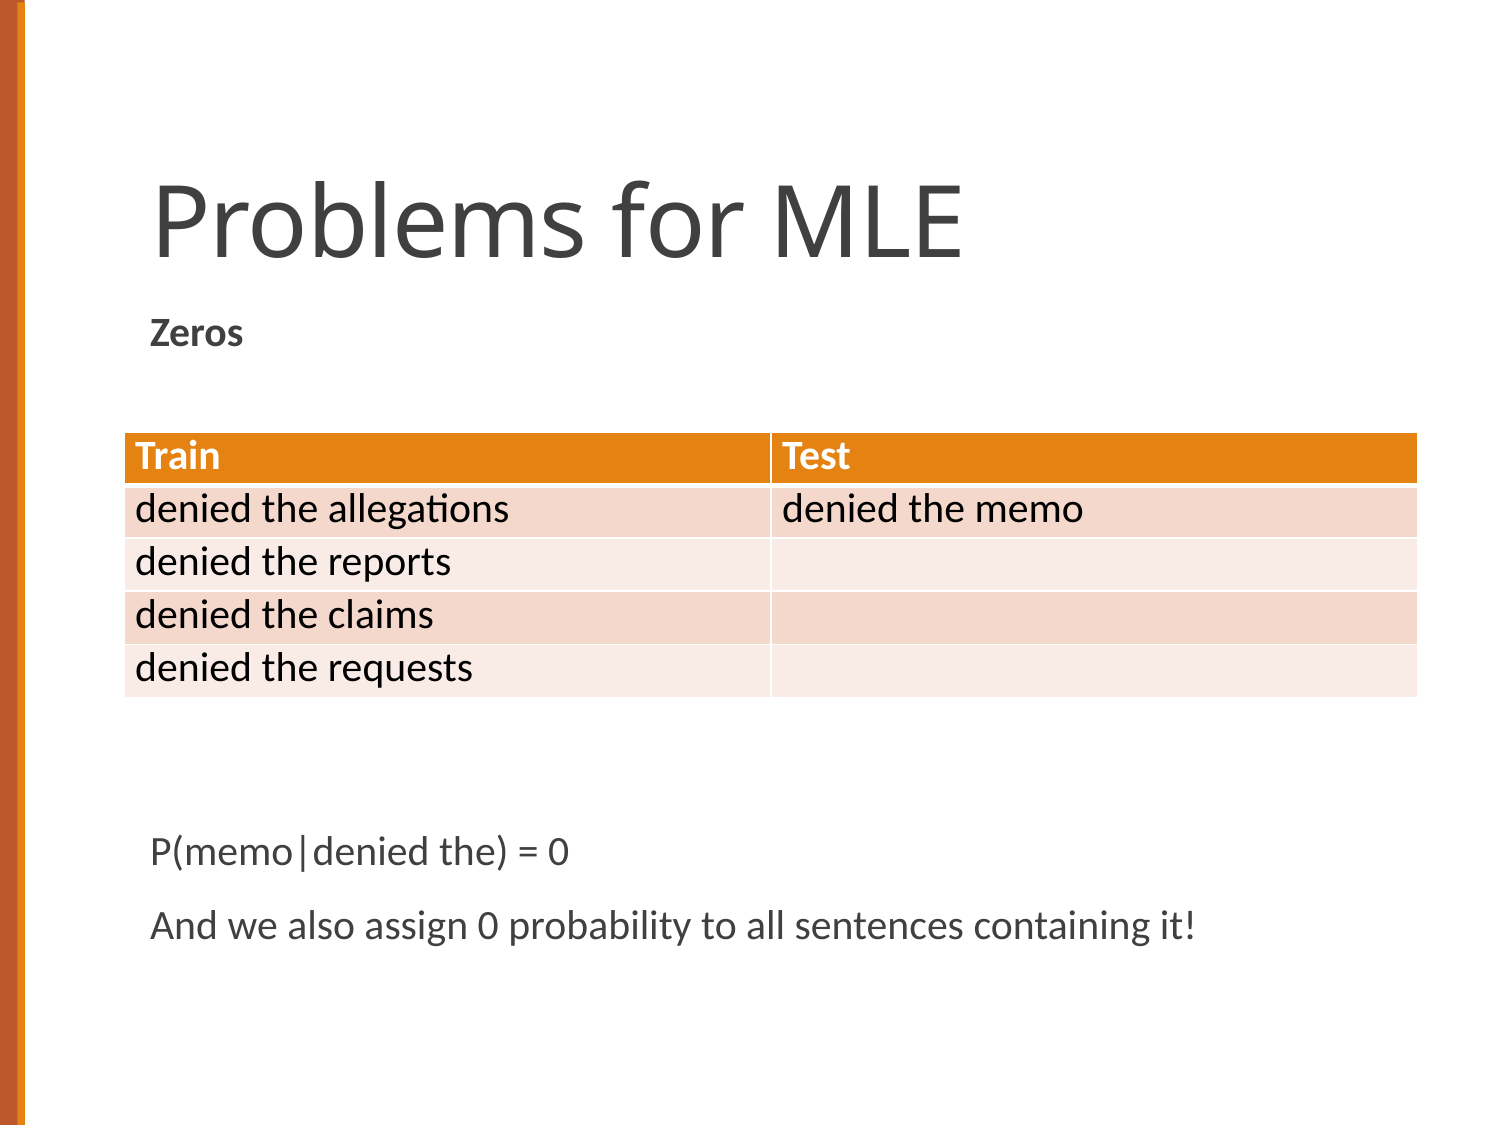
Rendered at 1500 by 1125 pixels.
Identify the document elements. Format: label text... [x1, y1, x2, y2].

table_cell [772, 539, 1417, 590]
table_cell denied the allegations [125, 488, 770, 537]
table_cell denied the memo [772, 488, 1417, 537]
list Zeros P(memo|denied the) = 0 And we also assign 0 probability to all sentences containing it! [135, 698, 1373, 963]
table_cell denied the claims [125, 592, 770, 644]
table_header Test [772, 433, 1417, 483]
list Zeros P(memo|denied the) = 0 And we also assign 0 probability to all sentences containing it! [135, 302, 1373, 431]
table_header Train [125, 433, 770, 483]
table_cell [772, 592, 1417, 644]
table_cell [772, 645, 1417, 697]
table_cell denied the requests [125, 645, 770, 697]
title Problems for MLE [135, 47, 1373, 285]
table_cell denied the reports [125, 539, 770, 590]
